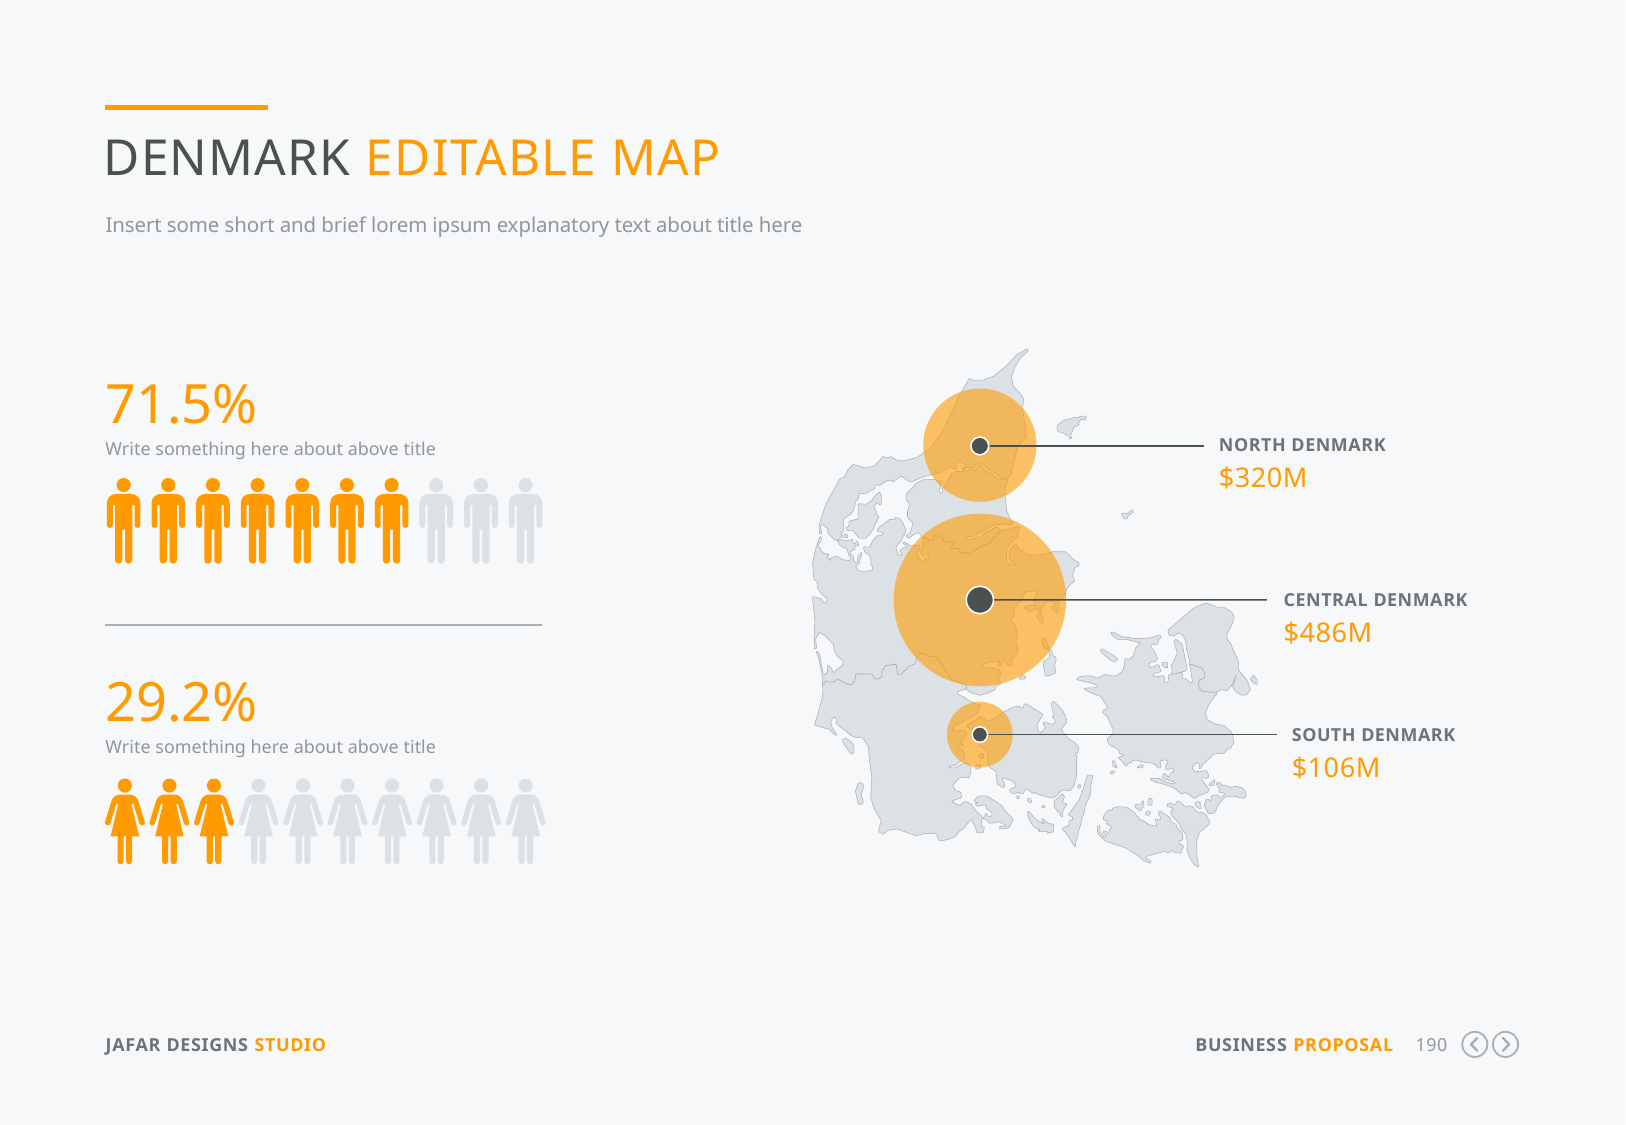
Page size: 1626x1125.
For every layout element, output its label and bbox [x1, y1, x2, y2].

text_box [105, 369, 538, 459]
text_box [104, 778, 546, 865]
text_box [1291, 723, 1471, 784]
text_box [812, 349, 1398, 868]
text_box [106, 477, 543, 564]
text_box [1283, 588, 1476, 649]
list [105, 209, 1519, 241]
text_box [105, 667, 538, 758]
list [103, 125, 1518, 188]
